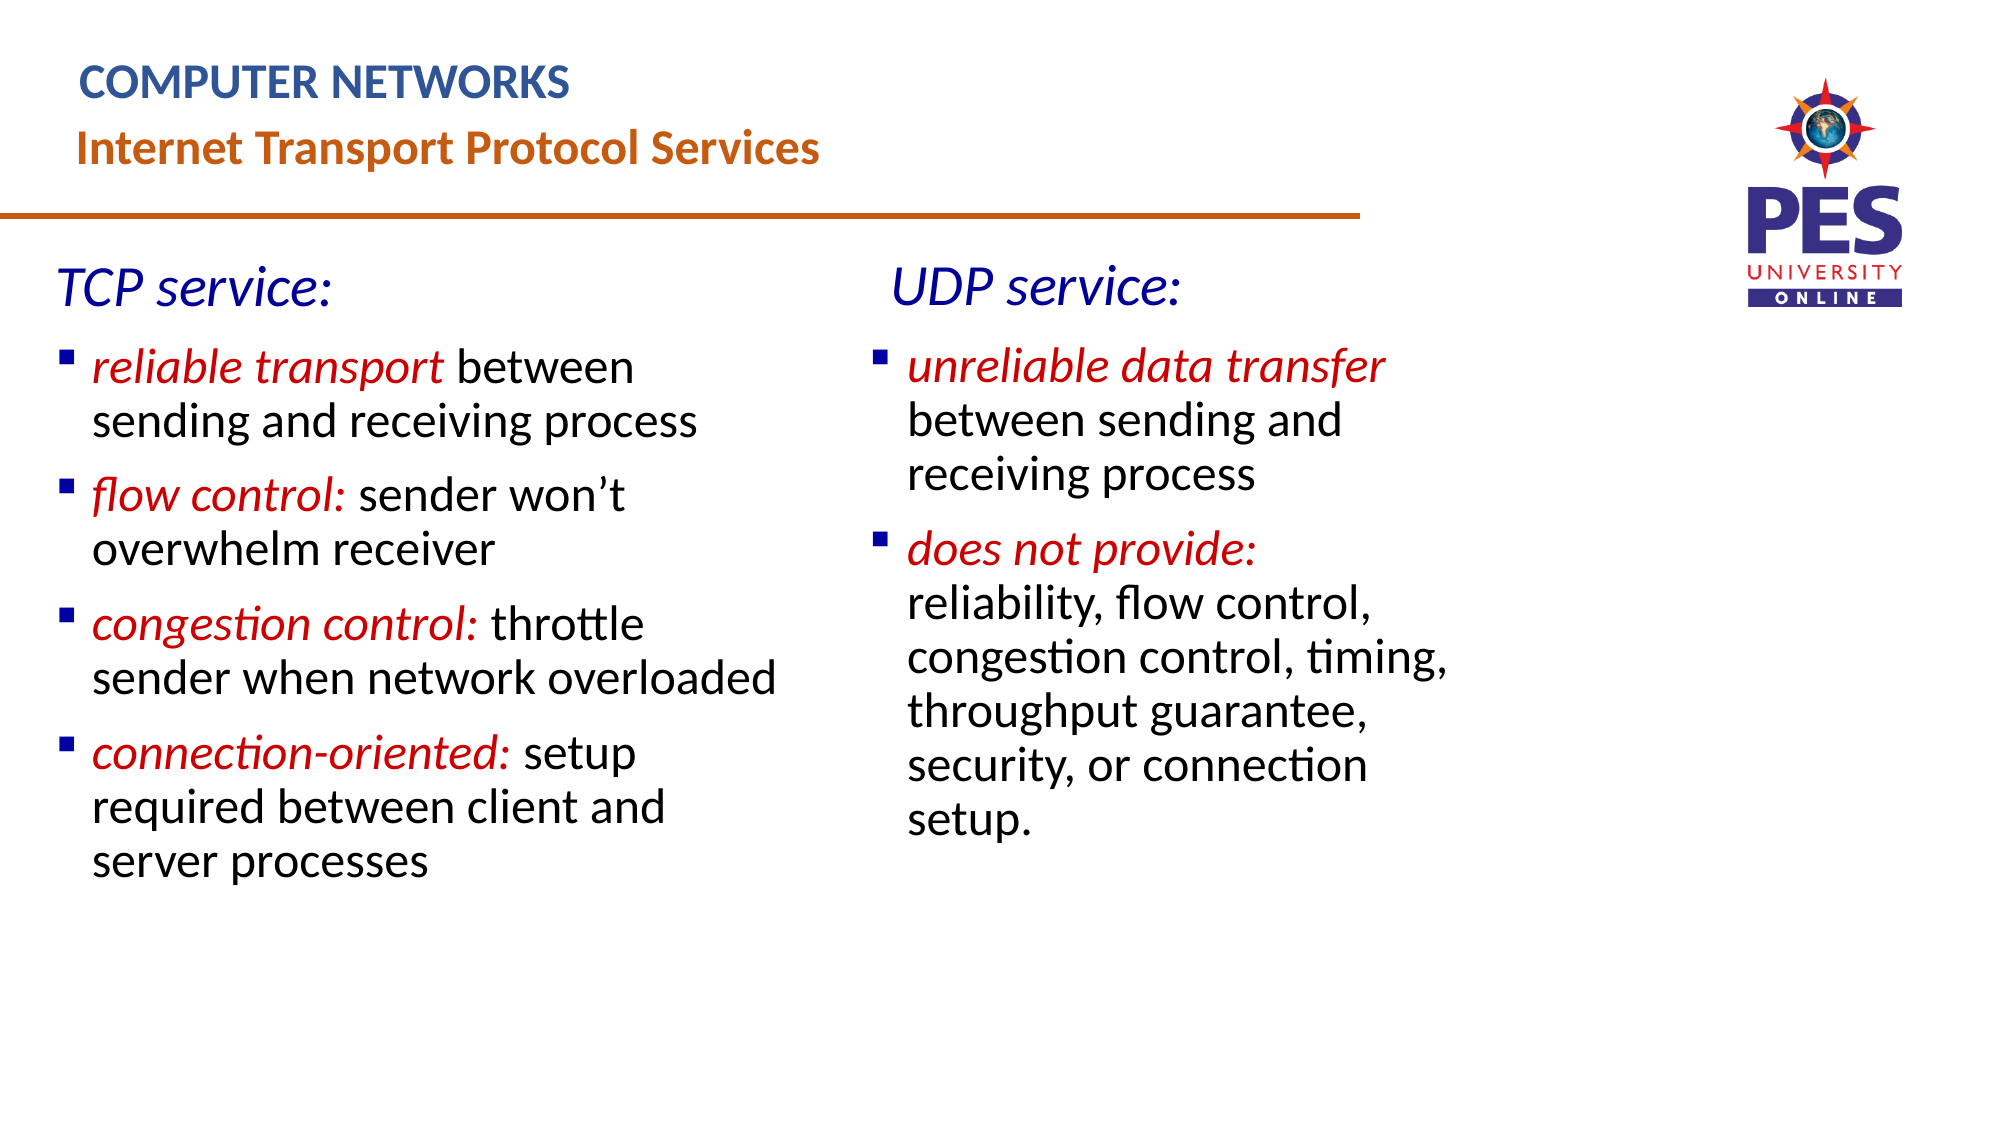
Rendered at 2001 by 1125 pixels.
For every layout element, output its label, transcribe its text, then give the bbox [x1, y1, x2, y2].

picture [1748, 76, 1902, 307]
text_box COMPUTER NETWORKS [64, 41, 1295, 106]
text_box Internet Transport Protocol Services [60, 106, 1374, 182]
text_box TCP service: reliable transport between sending and receiving process flow control: sender won’t overwhelm receiver congestion control: throttle sender when network overloaded connection-oriented: setup required between client and server processes [19, 248, 807, 1062]
text_box UDP service: unreliable data transfer between sending and receiving process does not provide: reliability, flow control, congestion control, timing, throughput guarantee, security, or connection setup. [853, 248, 1479, 1011]
